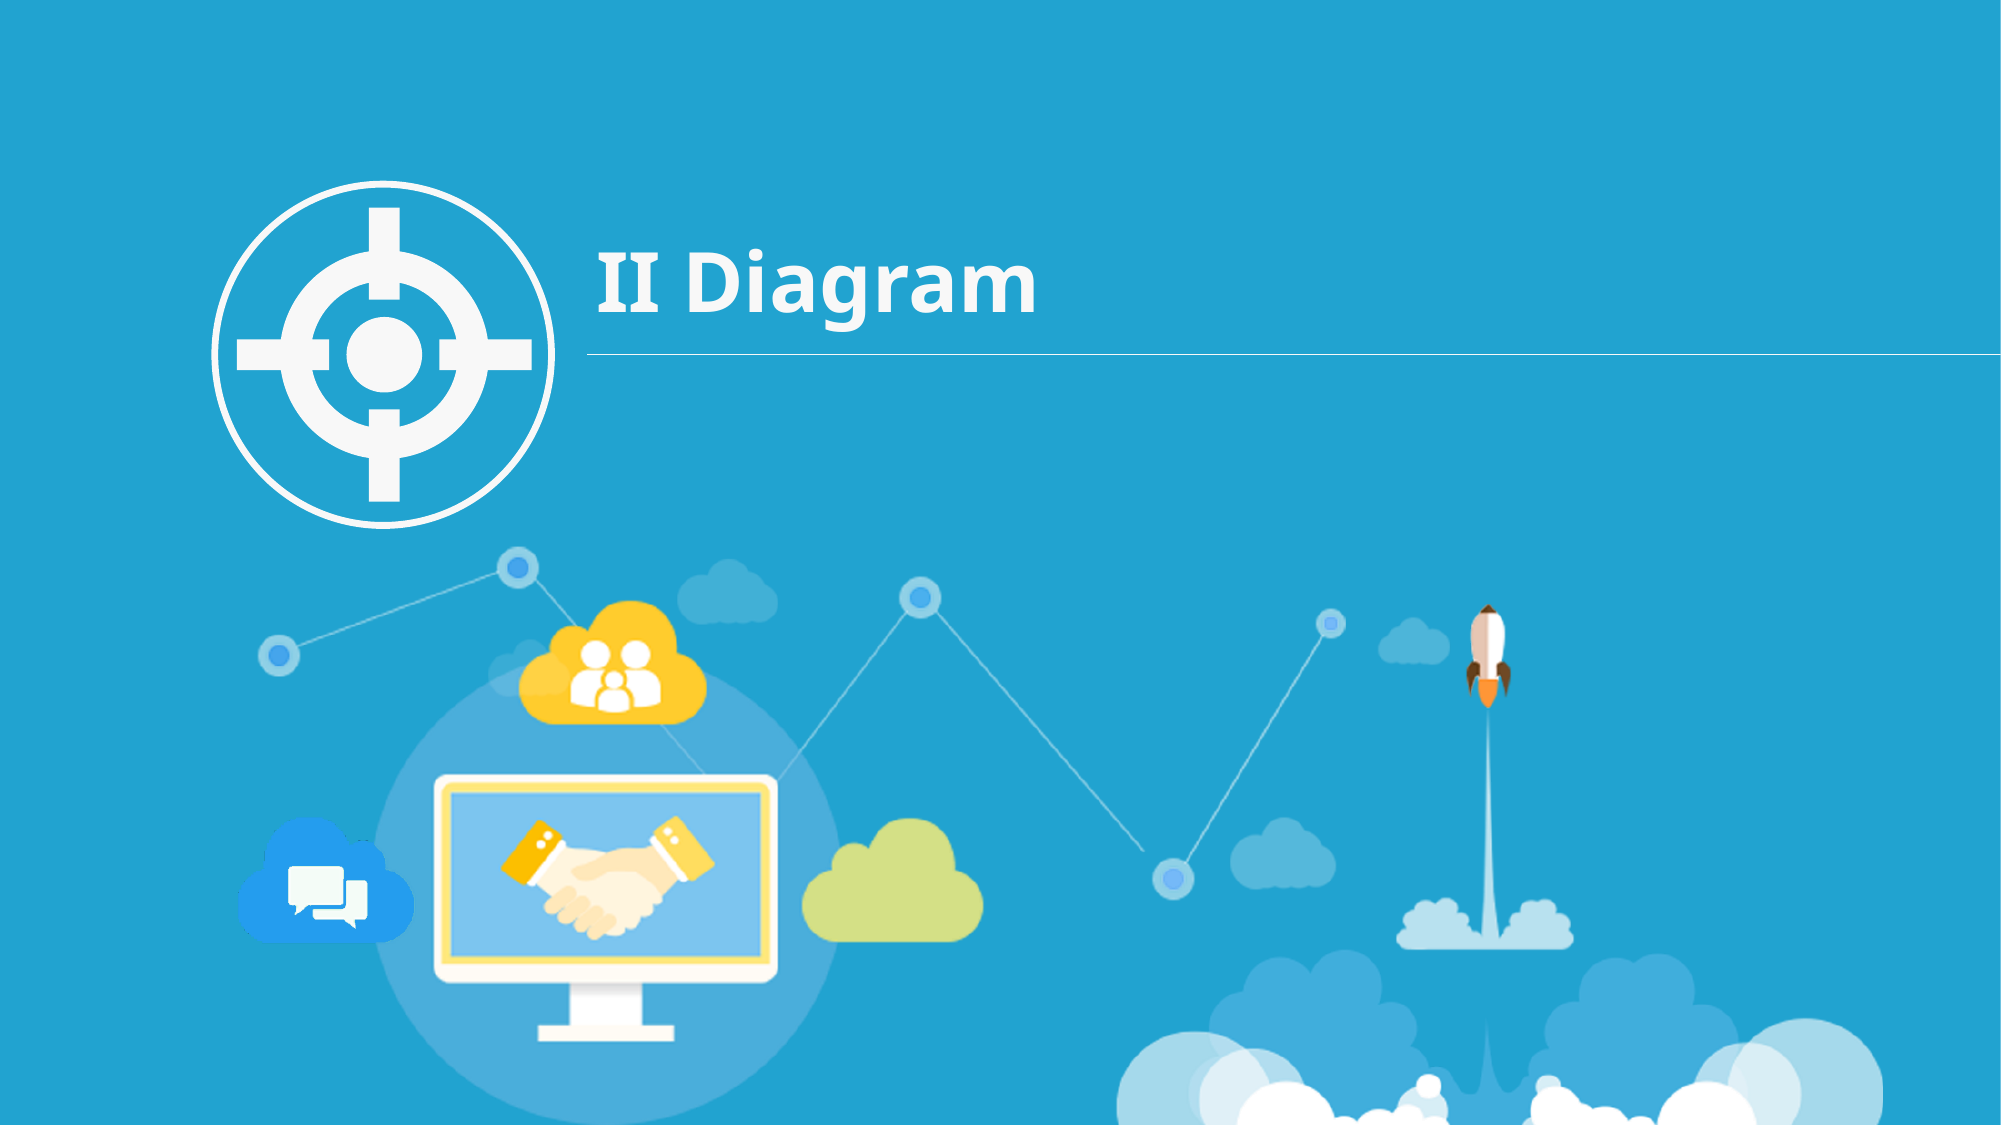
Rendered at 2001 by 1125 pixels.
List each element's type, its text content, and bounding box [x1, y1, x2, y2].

text_box II Diagram [581, 222, 1420, 337]
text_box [211, 180, 555, 410]
picture [0, 410, 1883, 1125]
